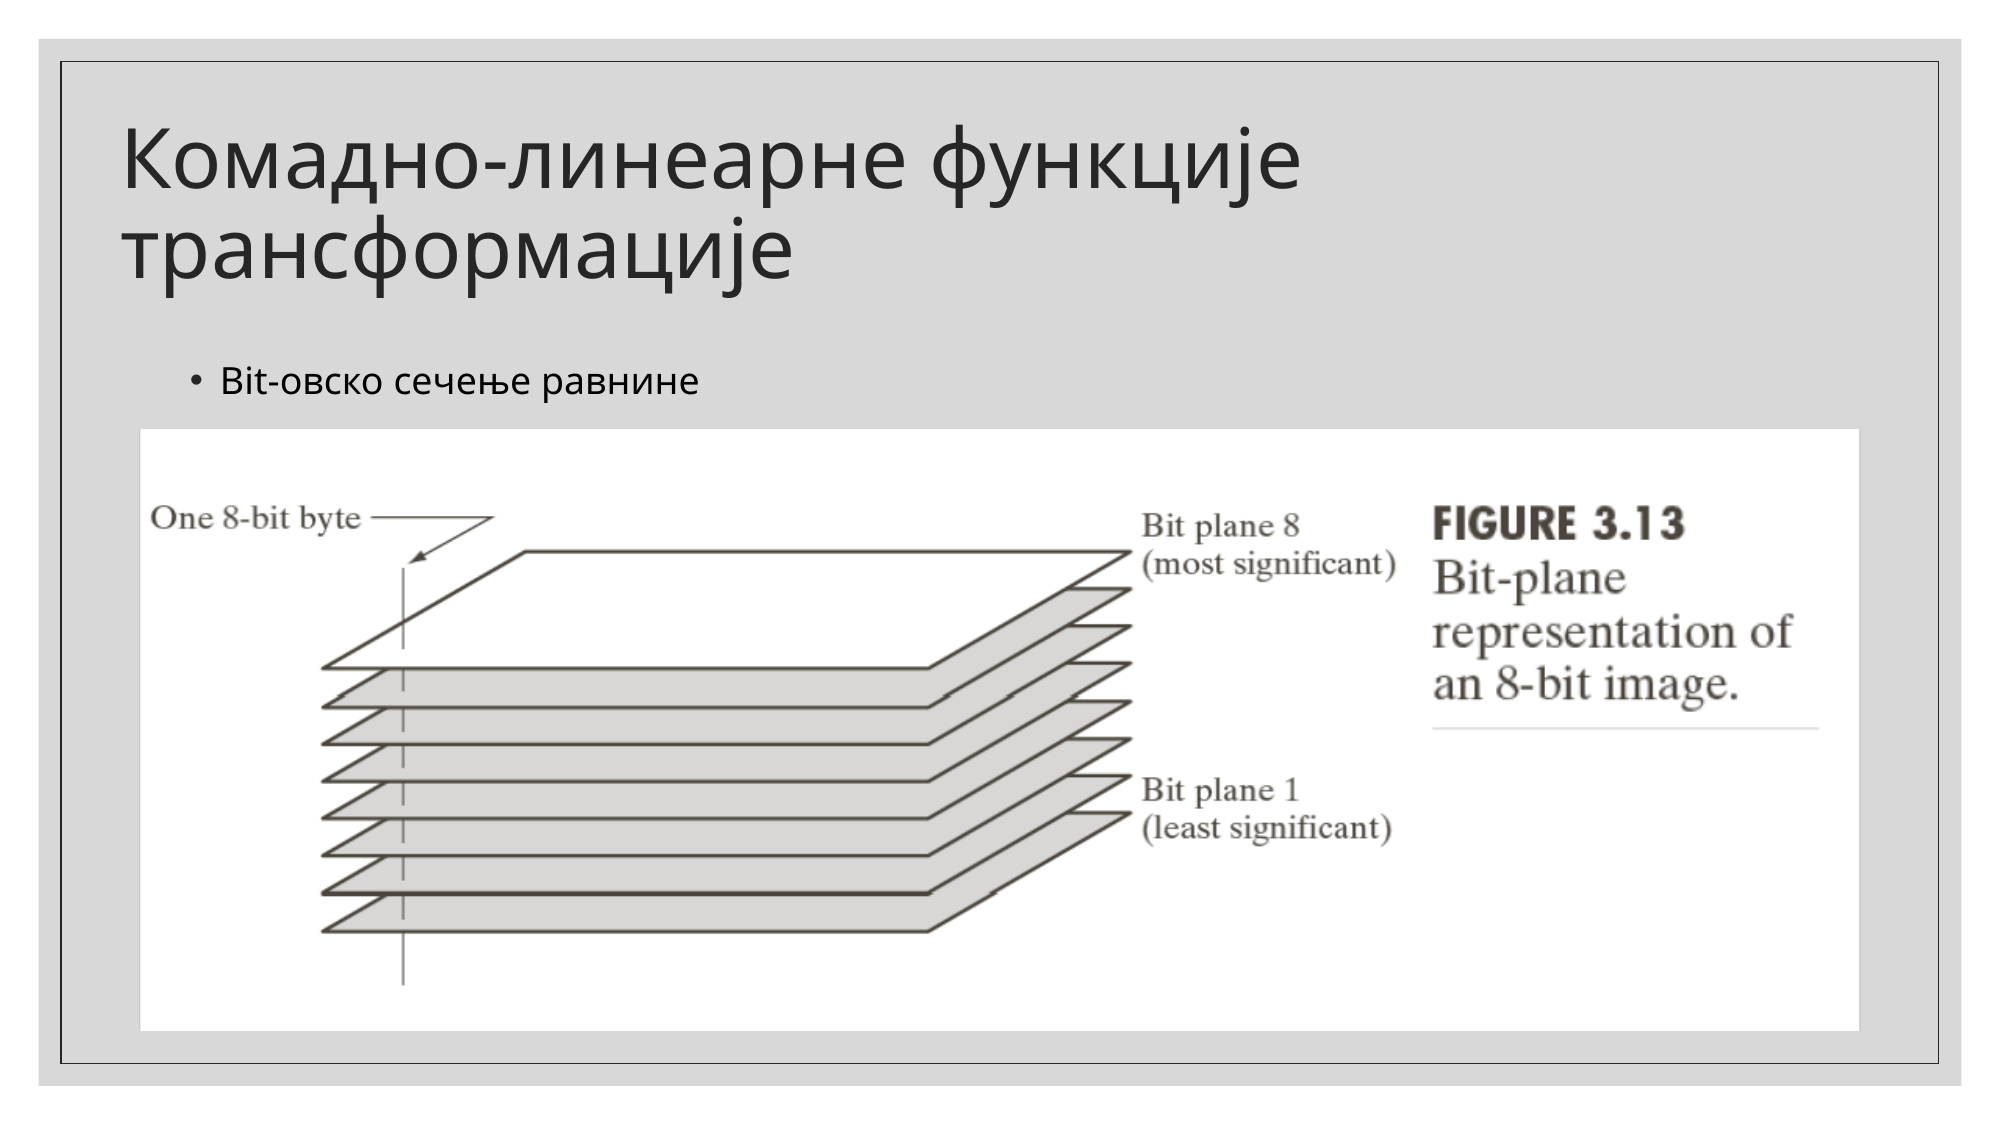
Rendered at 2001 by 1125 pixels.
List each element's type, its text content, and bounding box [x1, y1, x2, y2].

picture [139, 429, 1861, 1031]
list Bit-овско сечење равнине [174, 345, 1825, 426]
title Комадно-линеарне функције трансформације [105, 94, 1756, 320]
